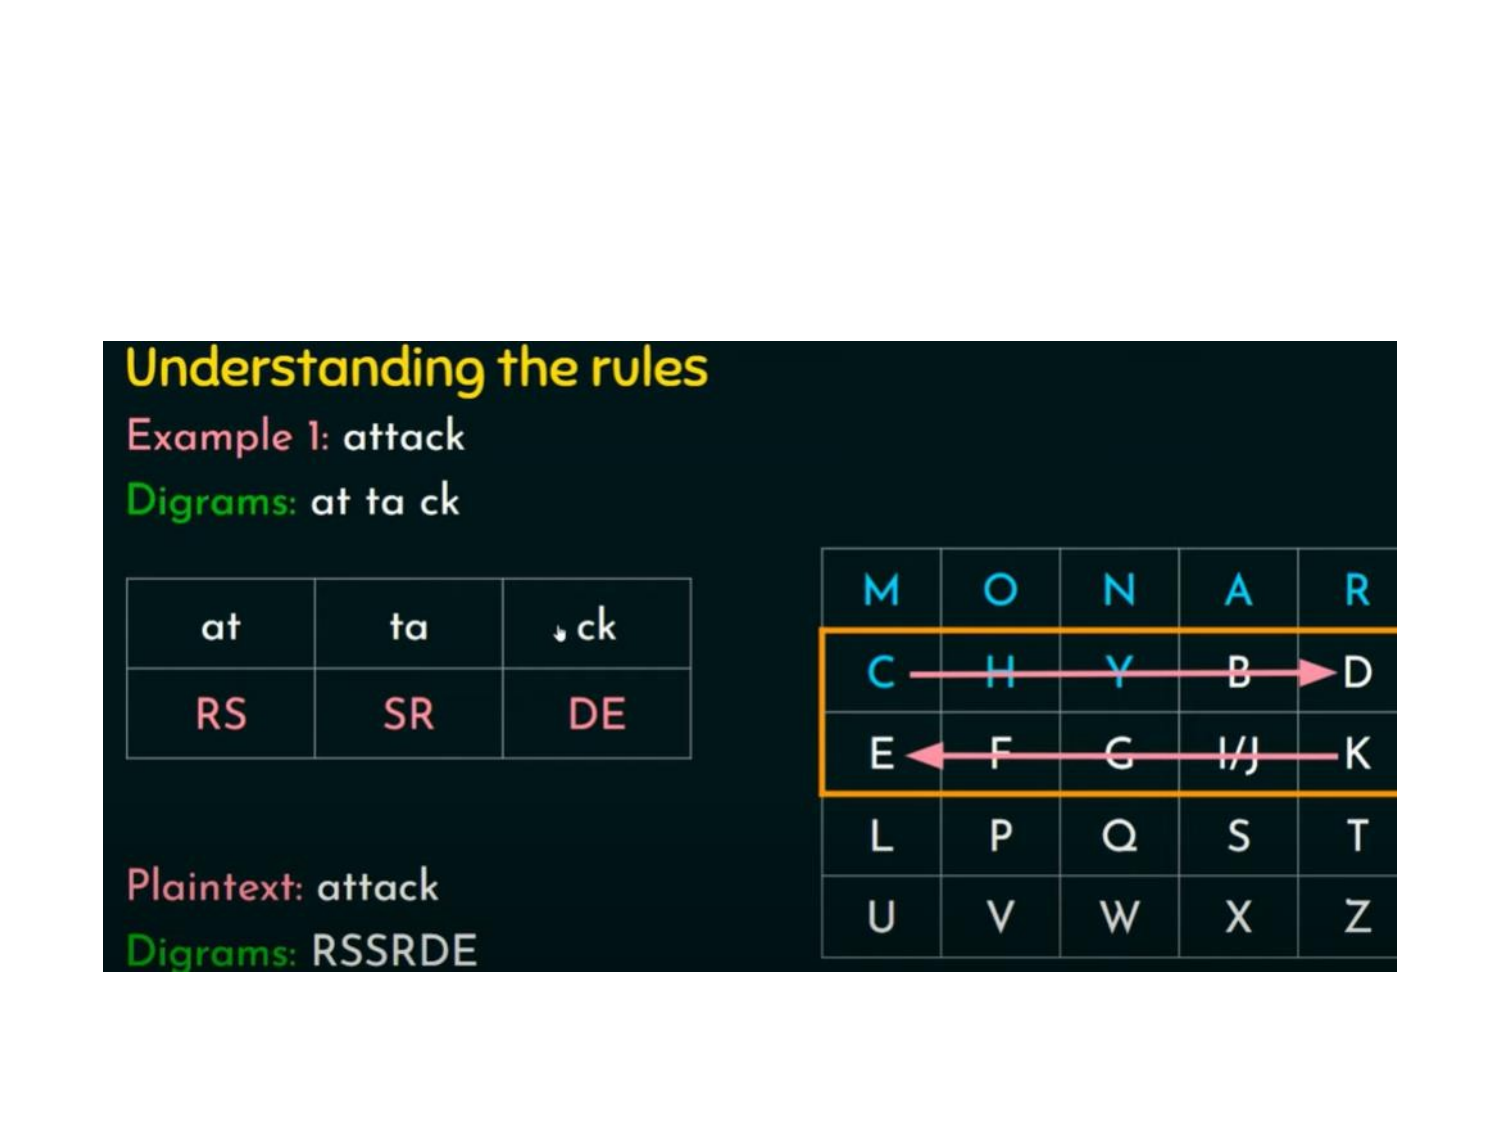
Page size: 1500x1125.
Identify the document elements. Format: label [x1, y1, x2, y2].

picture [102, 341, 1398, 972]
